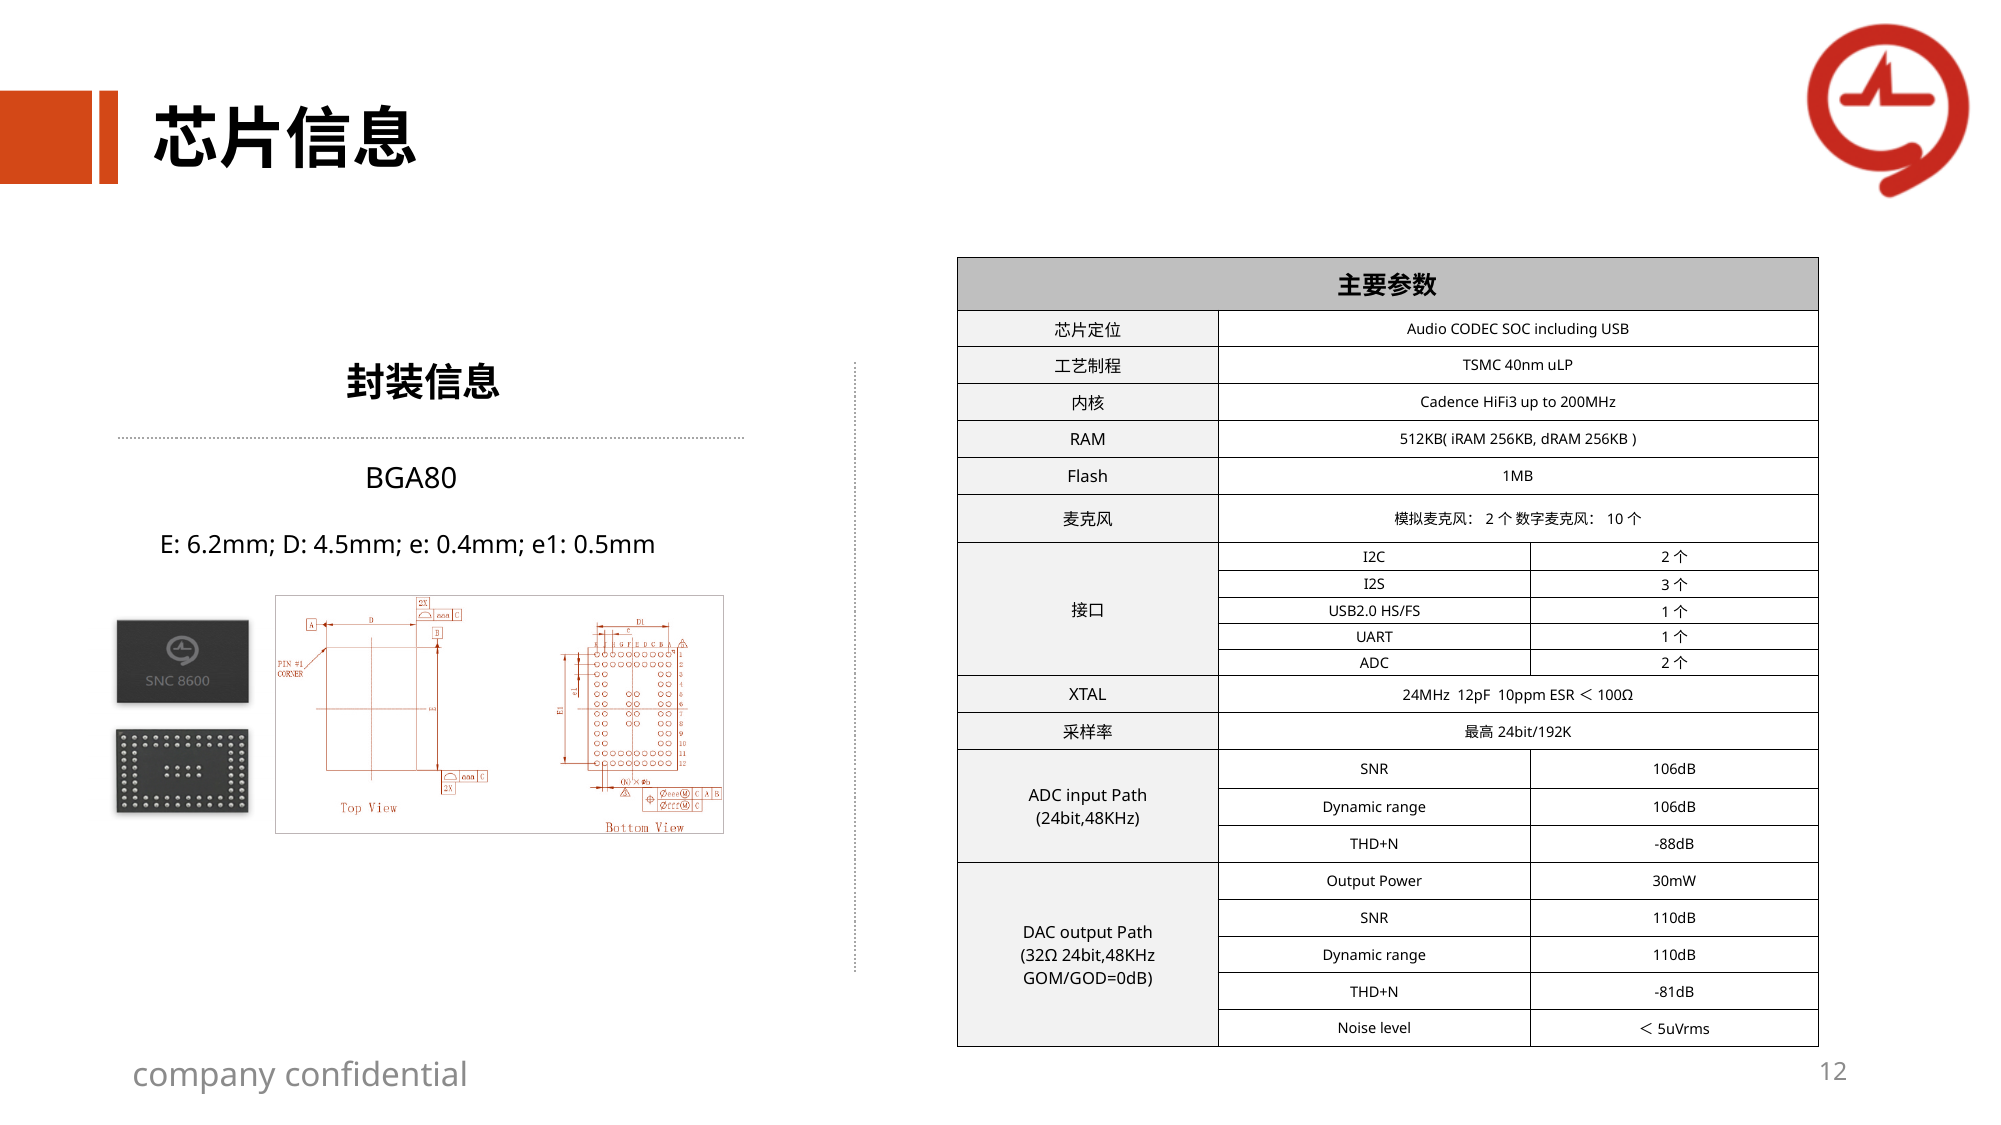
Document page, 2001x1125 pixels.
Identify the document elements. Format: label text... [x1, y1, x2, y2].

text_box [88, 350, 744, 834]
table_cell 接口 [958, 543, 1218, 675]
table_cell Audio CODEC SOC including USB [1219, 311, 1818, 346]
table_cell 1个 [1531, 624, 1818, 649]
table_cell USB2.0 HS/FS [1219, 598, 1530, 623]
table_cell I2S [1219, 571, 1530, 597]
table_cell -81dB [1531, 973, 1818, 1009]
table_cell Noise level [1219, 1010, 1530, 1046]
table_cell 模拟麦克风：2个 数字麦克风：10个 [1219, 495, 1818, 542]
table_cell 麦克风 [958, 495, 1218, 542]
table_cell UART [1219, 624, 1530, 649]
table_cell 110dB [1531, 937, 1818, 972]
slide_number 12 [1412, 1042, 1863, 1103]
table_cell 工艺制程 [958, 347, 1218, 383]
table_cell 芯片定位 [958, 311, 1218, 346]
table_cell 最高24bit/192K [1219, 713, 1818, 749]
table_cell XTAL [958, 676, 1218, 712]
table_cell 采样率 [958, 713, 1218, 749]
text_box 芯片信息 [137, 88, 1539, 184]
table_cell 内核 [958, 384, 1218, 420]
table_cell 2个 [1531, 650, 1818, 675]
table_cell 3个 [1531, 571, 1818, 597]
table_cell 512KB( iRAM 256KB, dRAM 256KB ) [1219, 421, 1818, 457]
table_cell 1个 [1531, 598, 1818, 623]
table_cell ＜5uVrms [1531, 1010, 1818, 1046]
table_cell THD+N [1219, 973, 1530, 1009]
slide_number company confidential [117, 1042, 568, 1103]
table_cell Output Power [1219, 863, 1530, 899]
table_cell 2个 [1531, 543, 1818, 570]
table_cell ADC input Path (24bit,48KHz) [958, 750, 1218, 862]
table_header 主要参数 [958, 258, 1818, 310]
table_cell SNR [1219, 750, 1530, 788]
table_cell SNR [1219, 900, 1530, 936]
table_cell Cadence HiFi3 up to 200MHz [1219, 384, 1818, 420]
table_cell 1MB [1219, 458, 1818, 494]
table_cell 110dB [1531, 900, 1818, 936]
picture [1799, 22, 1978, 200]
table_cell 24MHz 12pF 10ppm ESR＜100Ω [1219, 676, 1818, 712]
table_cell 30mW [1531, 863, 1818, 899]
table_cell Flash [958, 458, 1218, 494]
table_cell I2C [1219, 543, 1530, 570]
table_cell Dynamic range [1219, 789, 1530, 825]
table_cell RAM [958, 421, 1218, 457]
table_cell -88dB [1531, 826, 1818, 862]
table_cell DAC output Path (32Ω 24bit,48KHz GOM/GOD=0dB) [958, 863, 1218, 1046]
table_cell THD+N [1219, 826, 1530, 862]
table_cell Dynamic range [1219, 937, 1530, 972]
table_cell 106dB [1531, 789, 1818, 825]
table_cell TSMC 40nm uLP [1219, 347, 1818, 383]
table_cell 106dB [1531, 750, 1818, 788]
table_cell ADC [1219, 650, 1530, 675]
